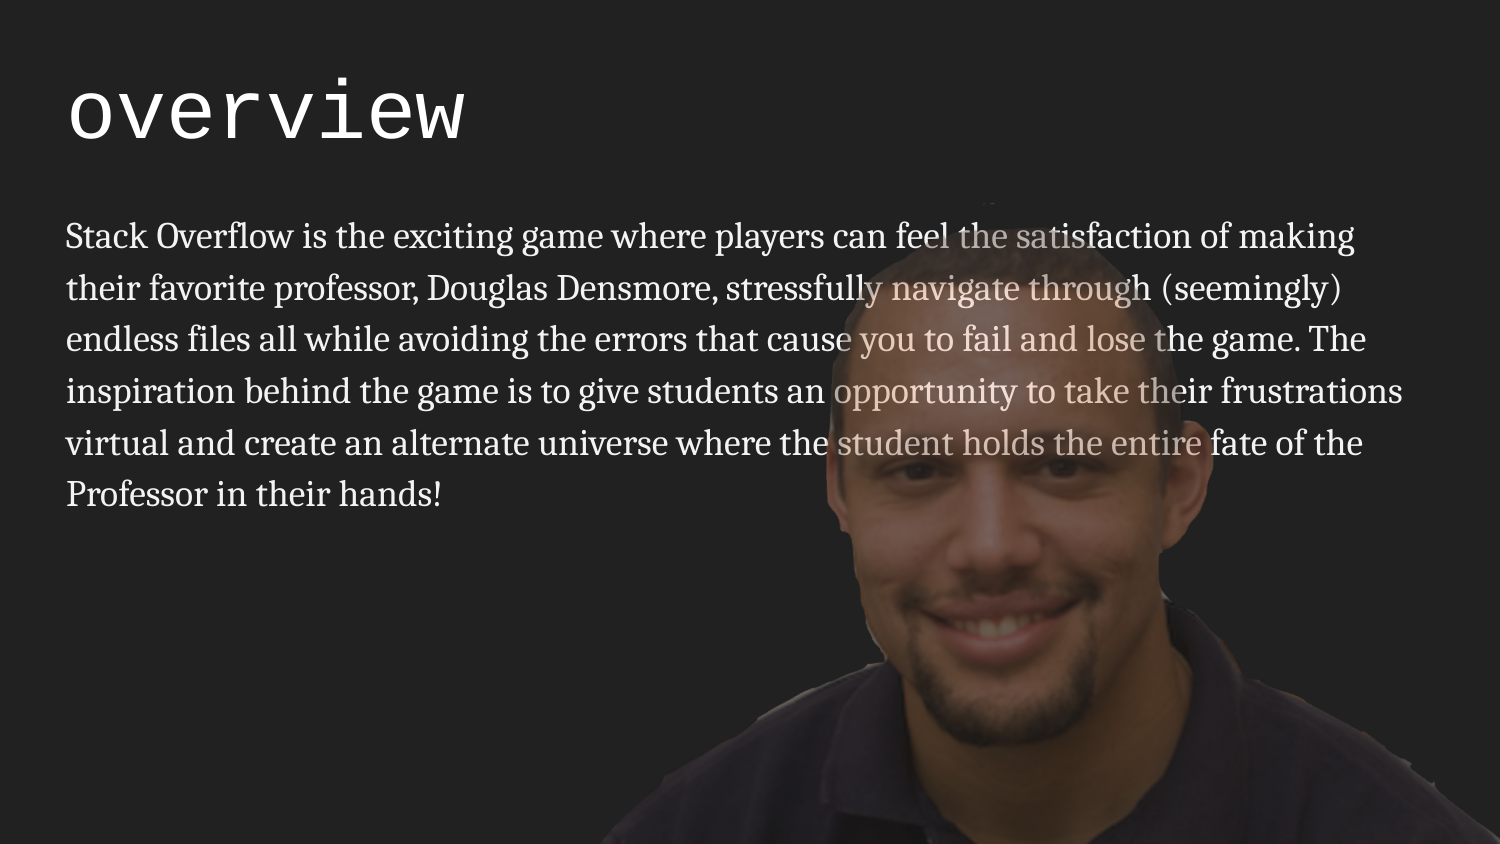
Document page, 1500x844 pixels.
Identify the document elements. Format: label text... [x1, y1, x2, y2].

list Stack Overflow is the exciting game where players can feel the satisfaction of making their favorite professor, Douglas Densmore, stressfully navigate through (seemingly) endless files all while avoiding the errors that cause you to fail and lose the game. The inspiration behind the game is to give students an opportunity to take their frustrations virtual and create an alternate universe where the student holds the entire fate of the Professor in their hands! [51, 189, 476, 750]
picture [481, 166, 1500, 844]
title overview [51, 40, 1449, 167]
